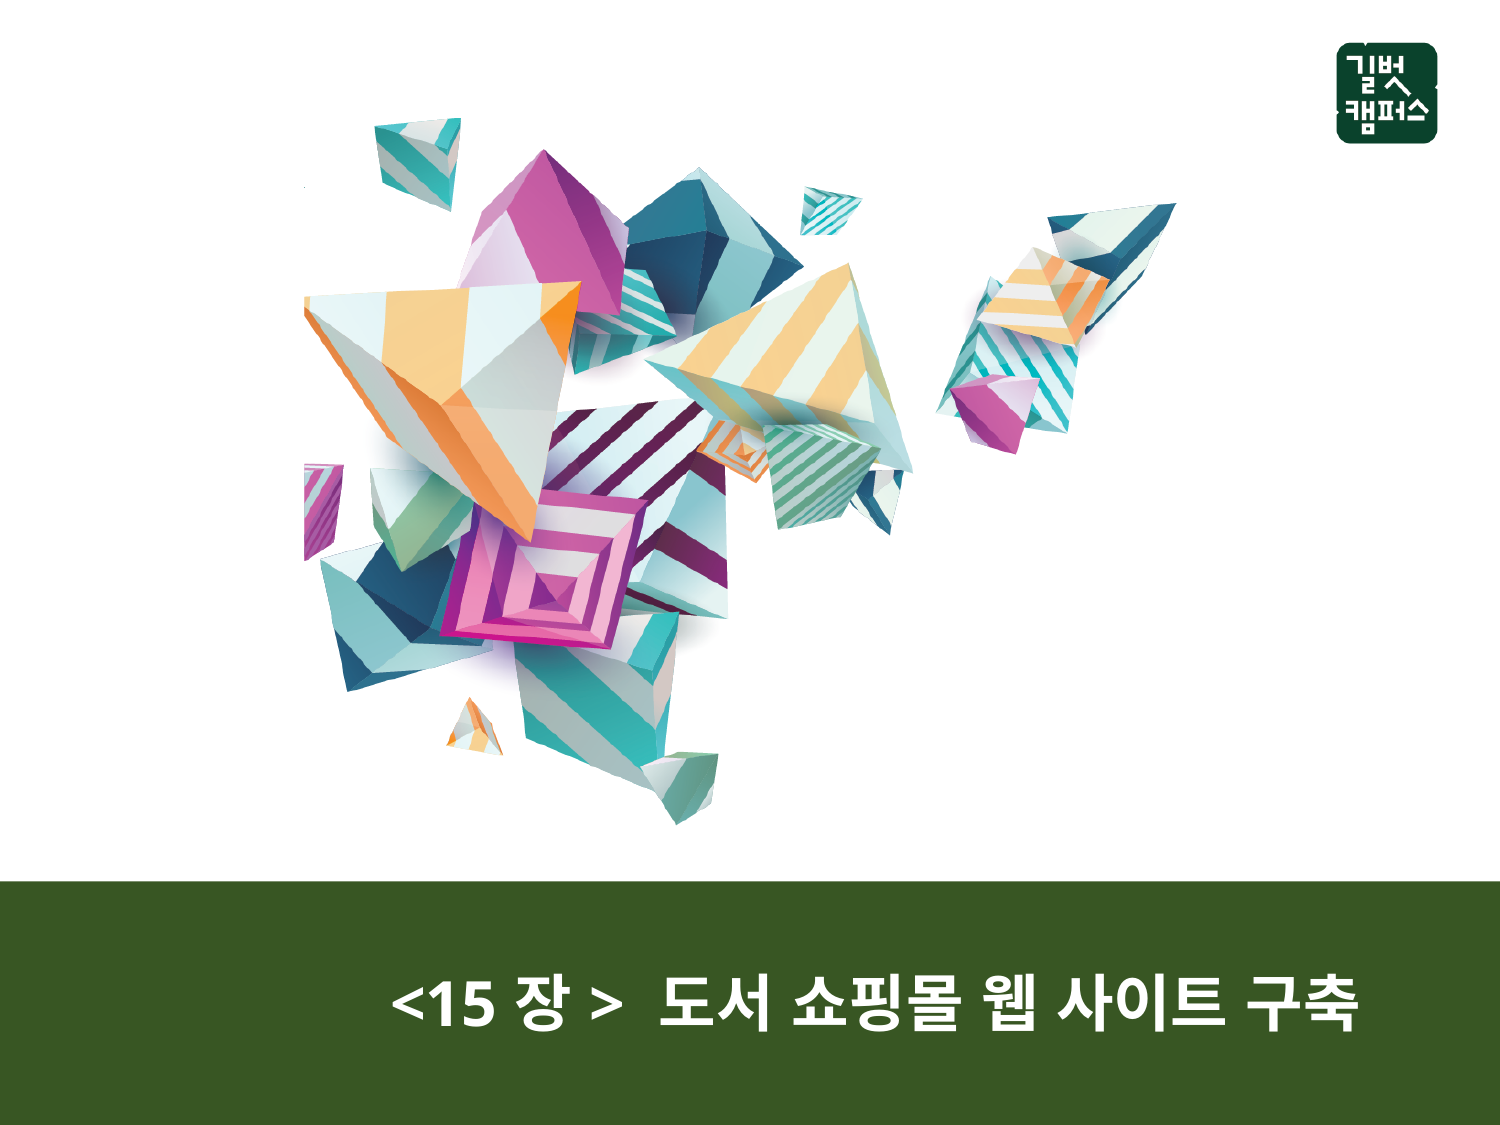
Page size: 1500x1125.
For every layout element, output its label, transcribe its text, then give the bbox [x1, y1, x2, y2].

text_box [19, 880, 1500, 1125]
text_box <15장> 도서 쇼핑몰 웹 사이트 구축 [374, 923, 1125, 1074]
picture [299, 118, 1201, 831]
picture [1332, 39, 1442, 147]
